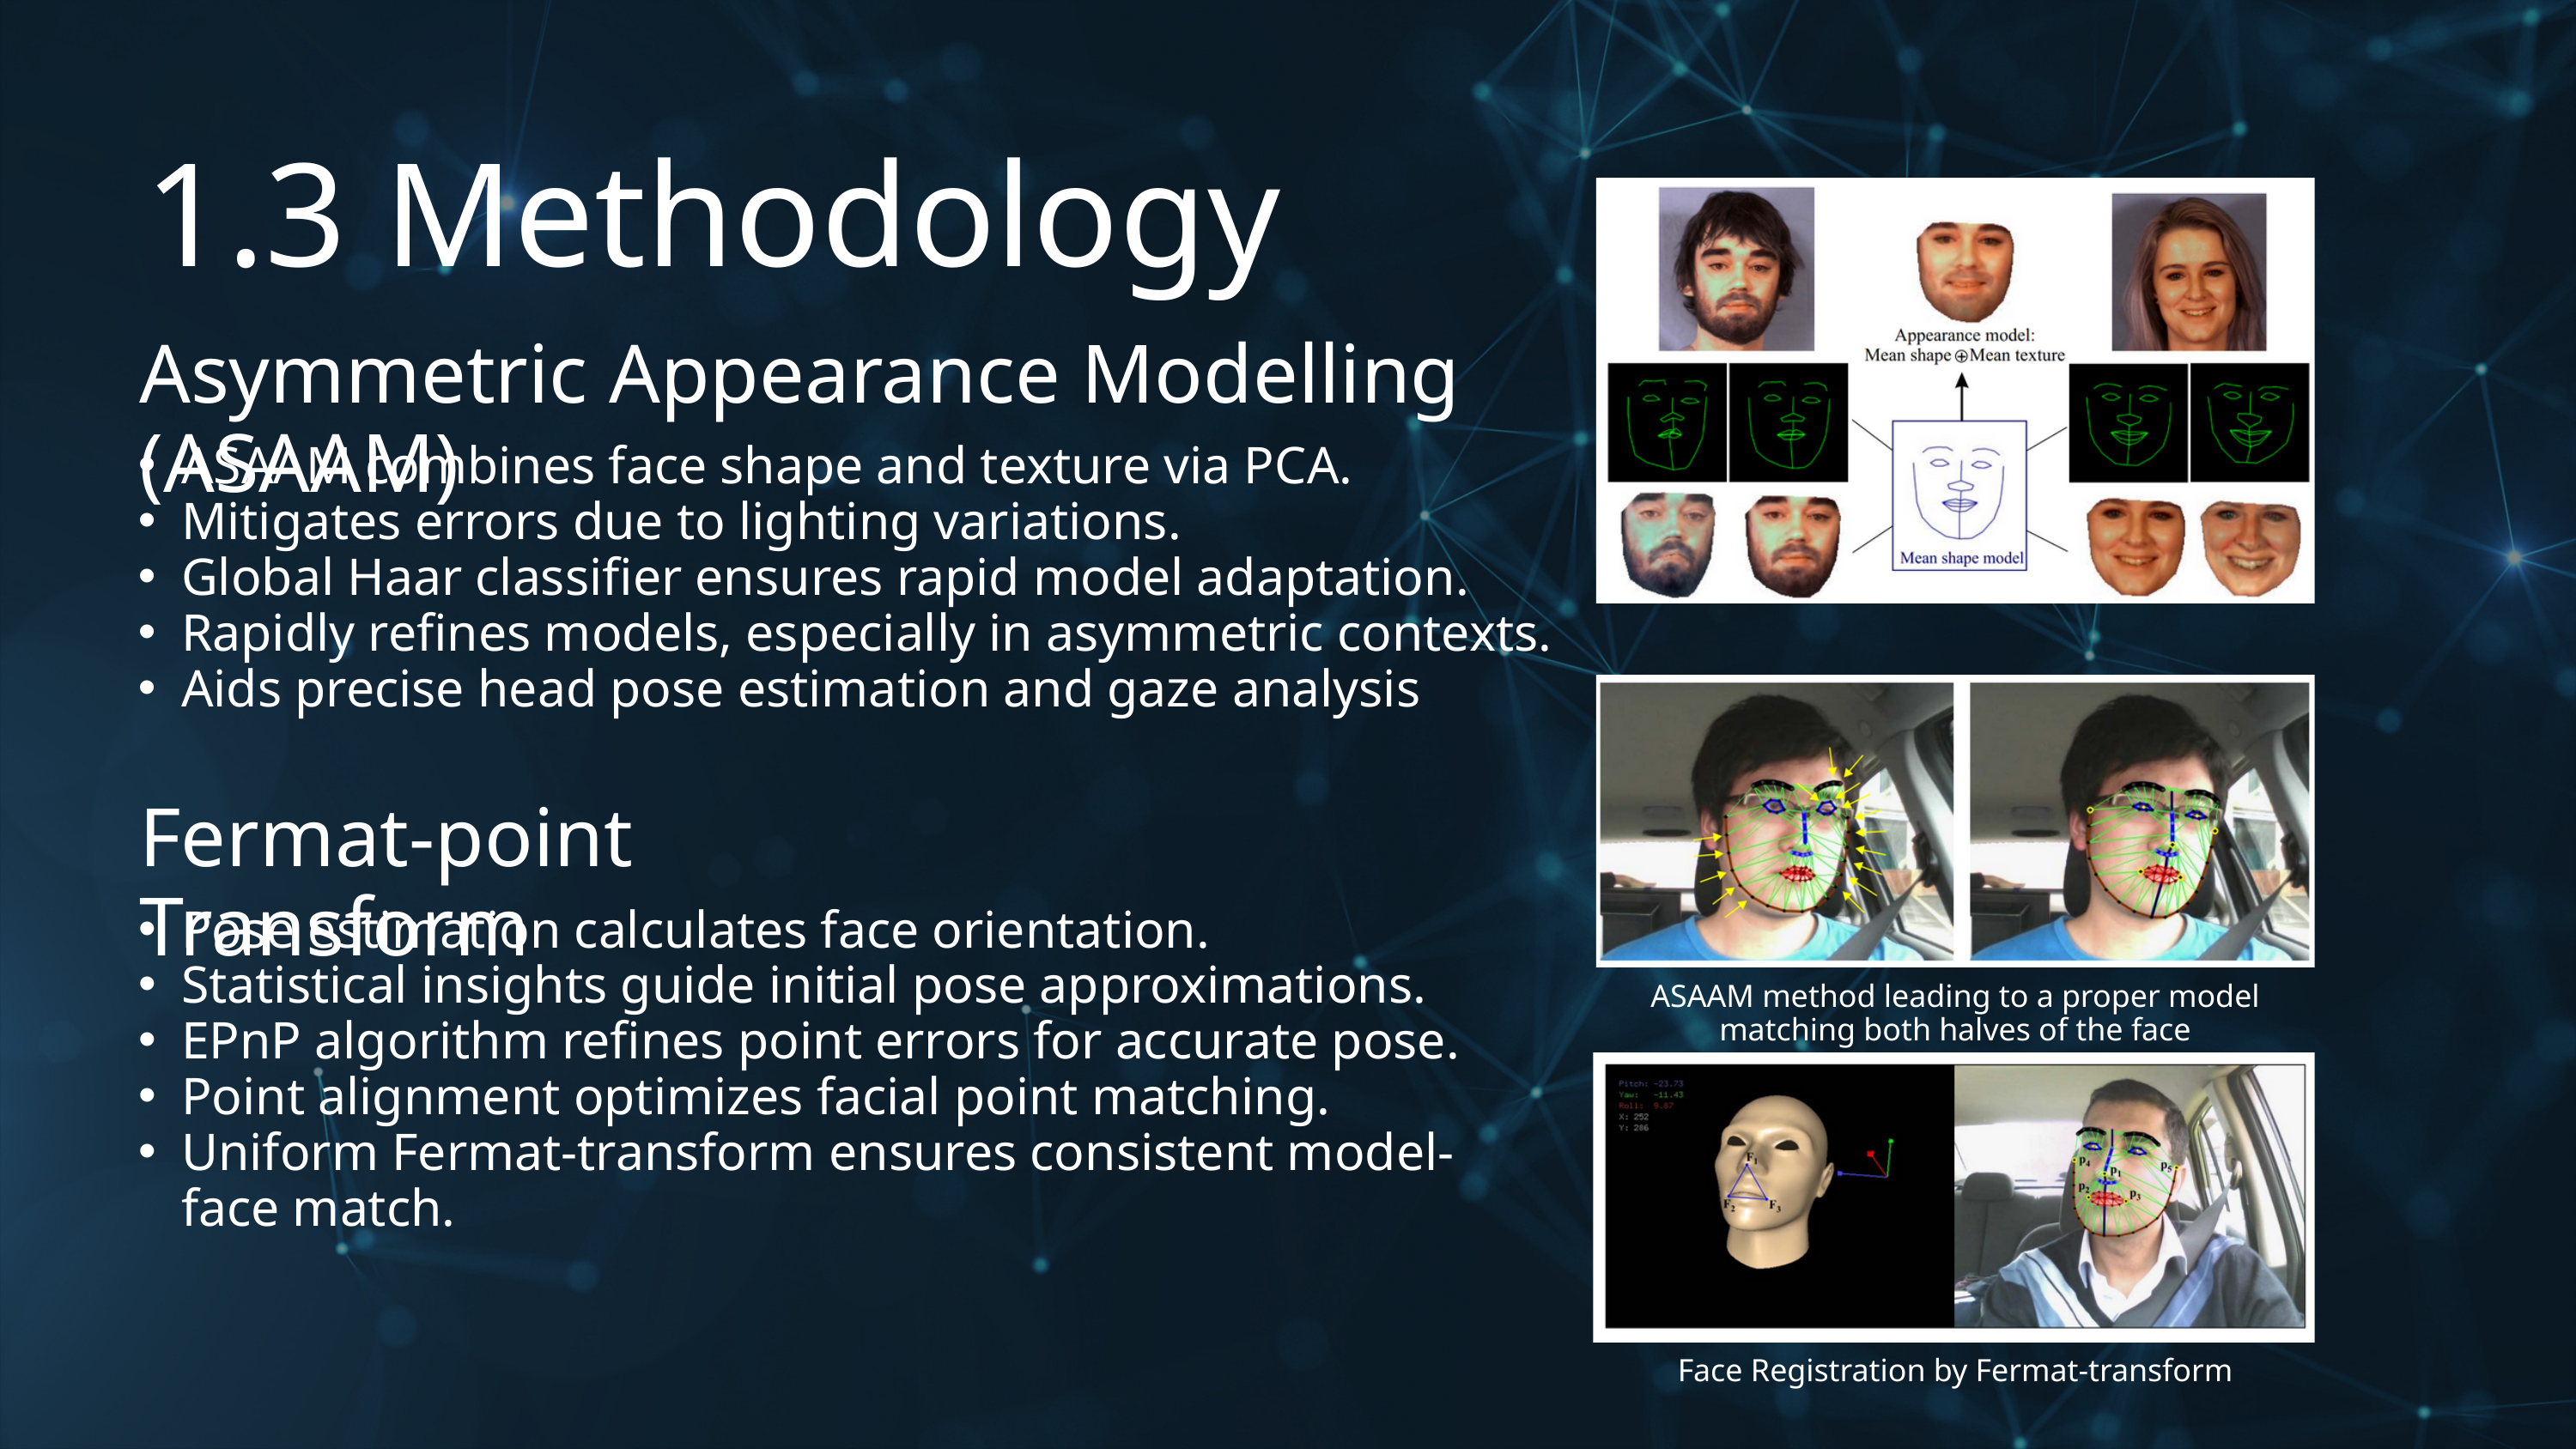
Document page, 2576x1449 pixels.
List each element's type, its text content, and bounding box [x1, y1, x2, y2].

text_box Pose estimation calculates face orientation. Statistical insights guide initial pose approximations. EPnP algorithm refines point errors for accurate pose. Point alignment optimizes facial point matching. Uniform Fermat-transform ensures consistent model-face match. [94, 901, 1504, 1237]
text_box [0, 0, 2576, 1449]
text_box Fermat-point Transform [139, 793, 828, 901]
text_box [1595, 675, 2315, 967]
text_box ASAAM method leading to a proper model matching both halves of the face [1623, 979, 2287, 1047]
text_box [1595, 178, 2315, 603]
text_box Asymmetric Appearance Modelling (ASAAM) [139, 330, 1608, 509]
text_box 1.3 Methodology [144, 136, 1671, 296]
text_box [1593, 1052, 2315, 1343]
text_box ASAAM combines face shape and texture via PCA. Mitigates errors due to lighting variations. Global Haar classifier ensures rapid model adaptation. Rapidly refines models, especially in asymmetric contexts. Aids precise head pose estimation and gaze analysis [94, 438, 1559, 718]
text_box Face Registration by Fermat-transform [1652, 1354, 2258, 1388]
